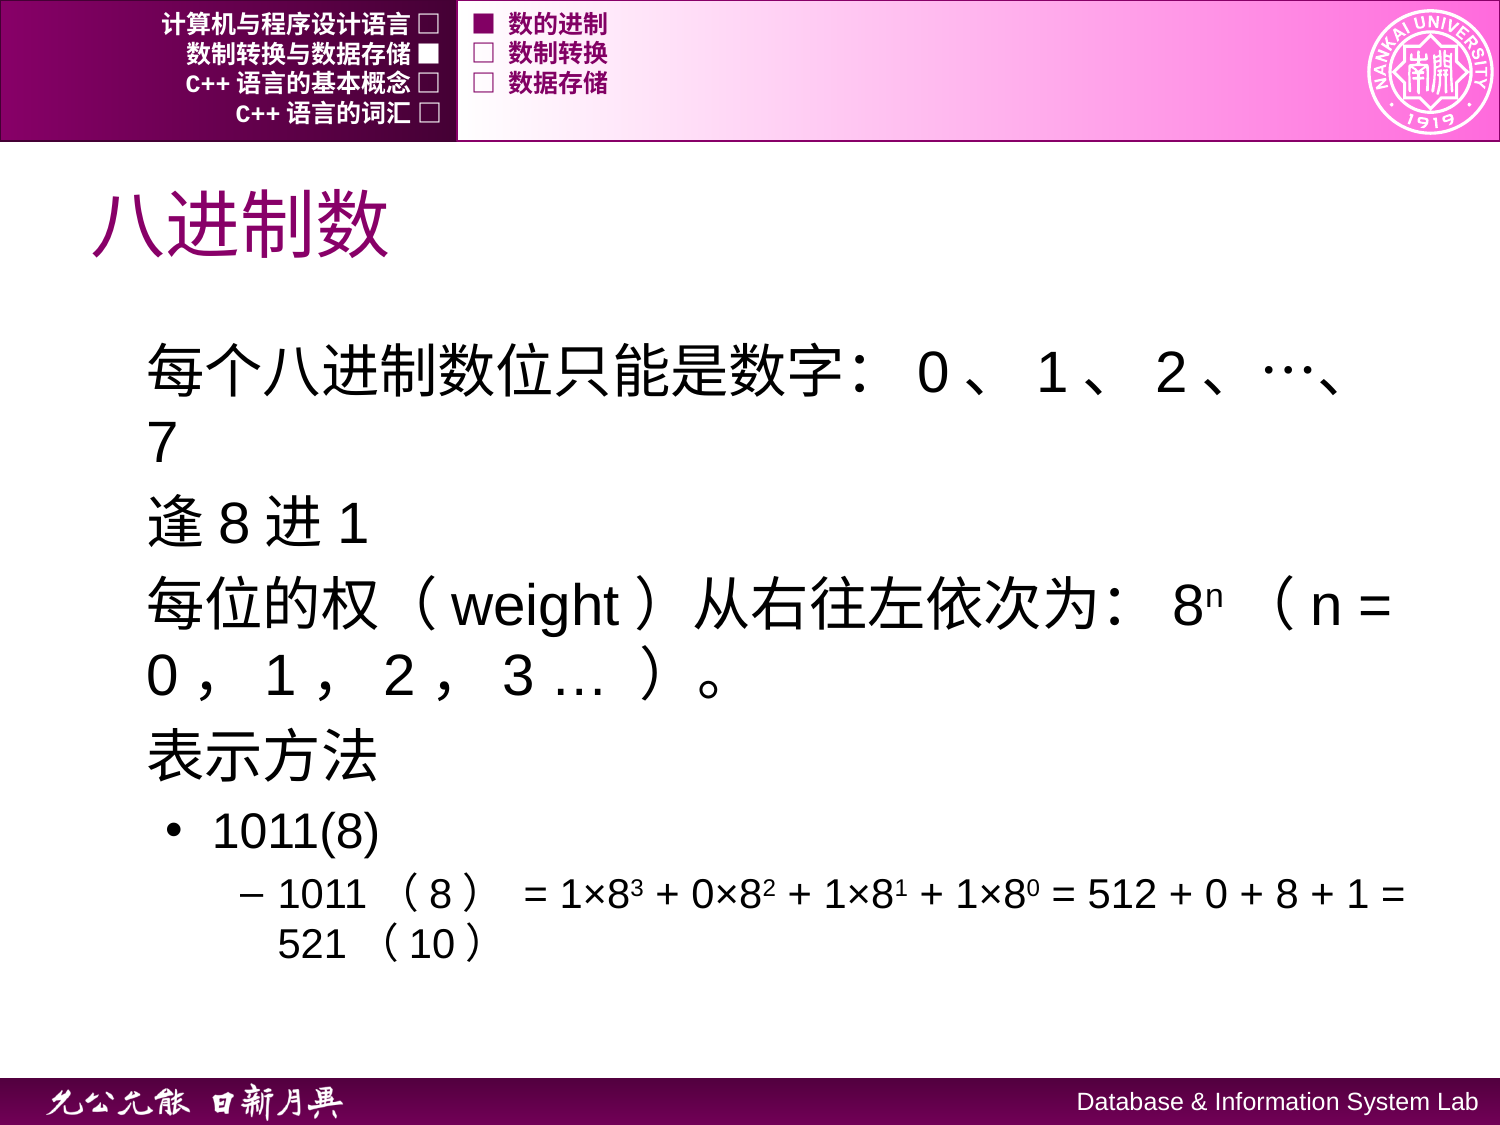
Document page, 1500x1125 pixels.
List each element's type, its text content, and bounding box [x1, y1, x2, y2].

text_box □ 数制转换 [455, 36, 1361, 66]
list 每个八进制数位只能是数字：0、1、2、…、7 逢8进1 每位的权（weight）从右往左依次为：8n（n = 0，1，2，3 … ）。 表示方法 1011(8) 1011（8） = 1×83 + 0×82 + 1×81 + 1×80 = 512 + 0 + 8 + 1 = 521（10） [74, 326, 1436, 1008]
text_box C++语言的基本概念 □ [0, 66, 455, 95]
text_box 计算机与程序设计语言 □ [0, 7, 455, 36]
text_box 数制转换与数据存储 ■ [0, 36, 455, 66]
text_box ■ 数的进制 [455, 7, 1361, 36]
picture [35, 1081, 356, 1122]
title 八进制数 [74, 163, 1426, 282]
text_box □ 数据存储 [455, 66, 1361, 99]
text_box C++语言的词汇 □ [0, 95, 459, 129]
